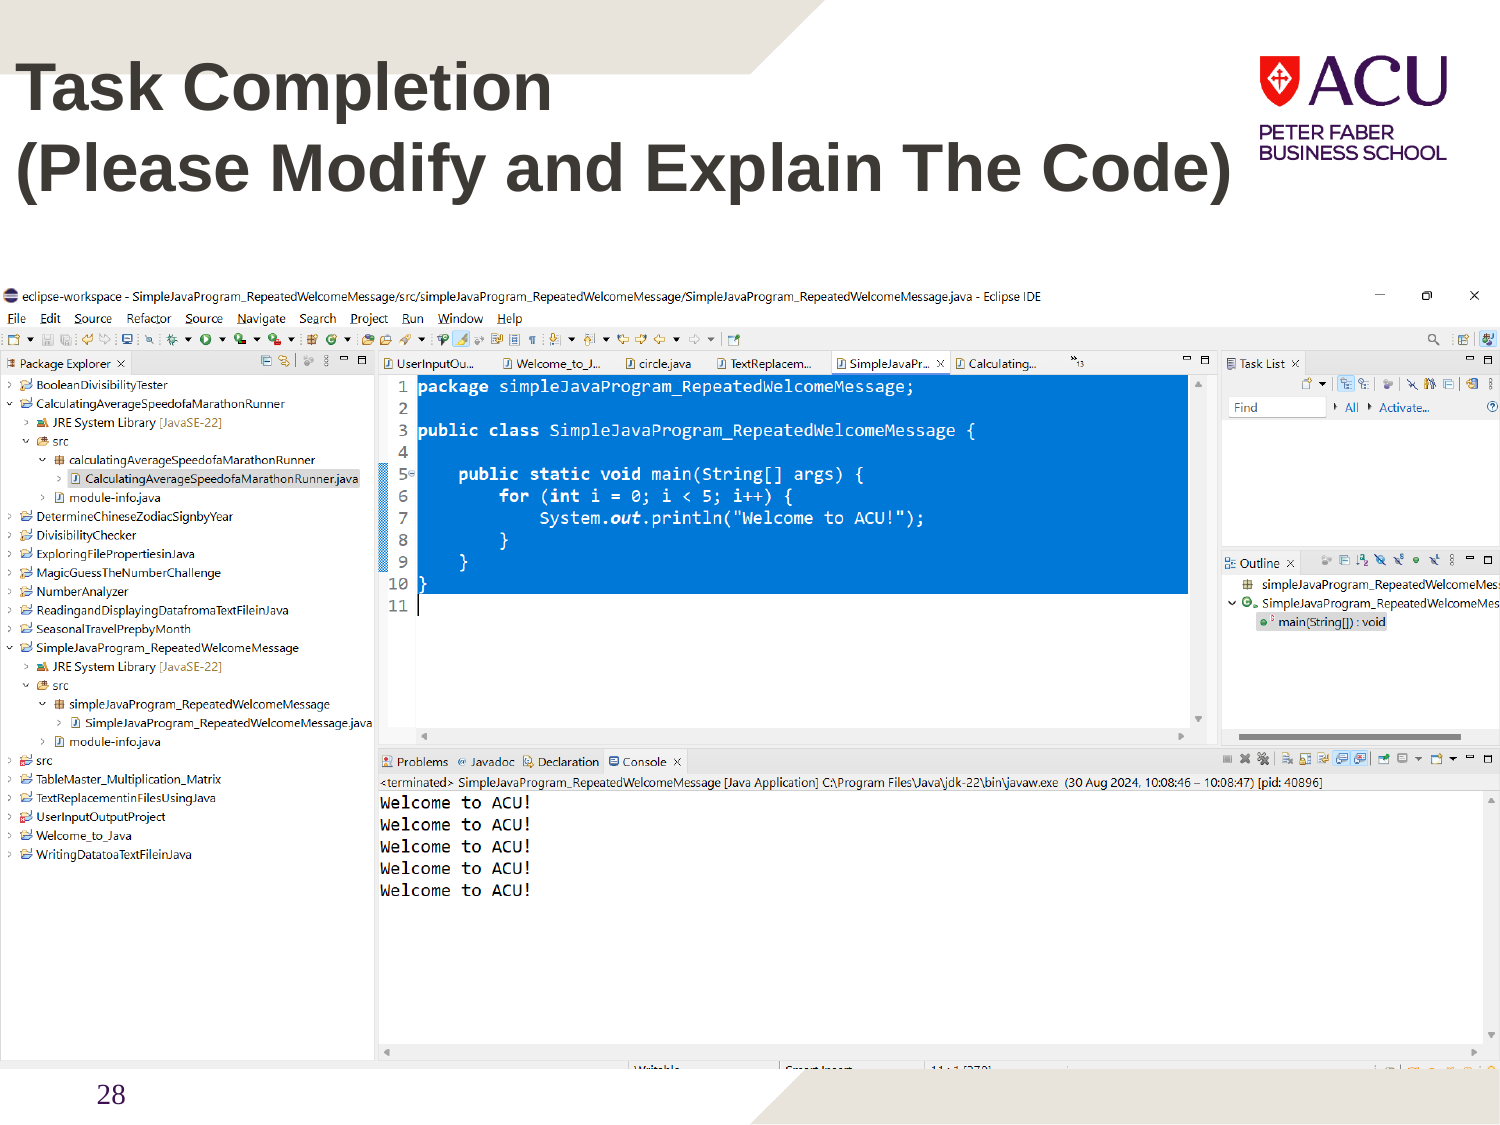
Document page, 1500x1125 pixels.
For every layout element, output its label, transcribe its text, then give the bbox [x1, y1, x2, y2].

picture [1275, 41, 1466, 175]
slide_number 28 [81, 1069, 156, 1109]
title Task Completion (Please Modify and Explain The Code) [0, 0, 1275, 249]
picture [0, 284, 1500, 1069]
